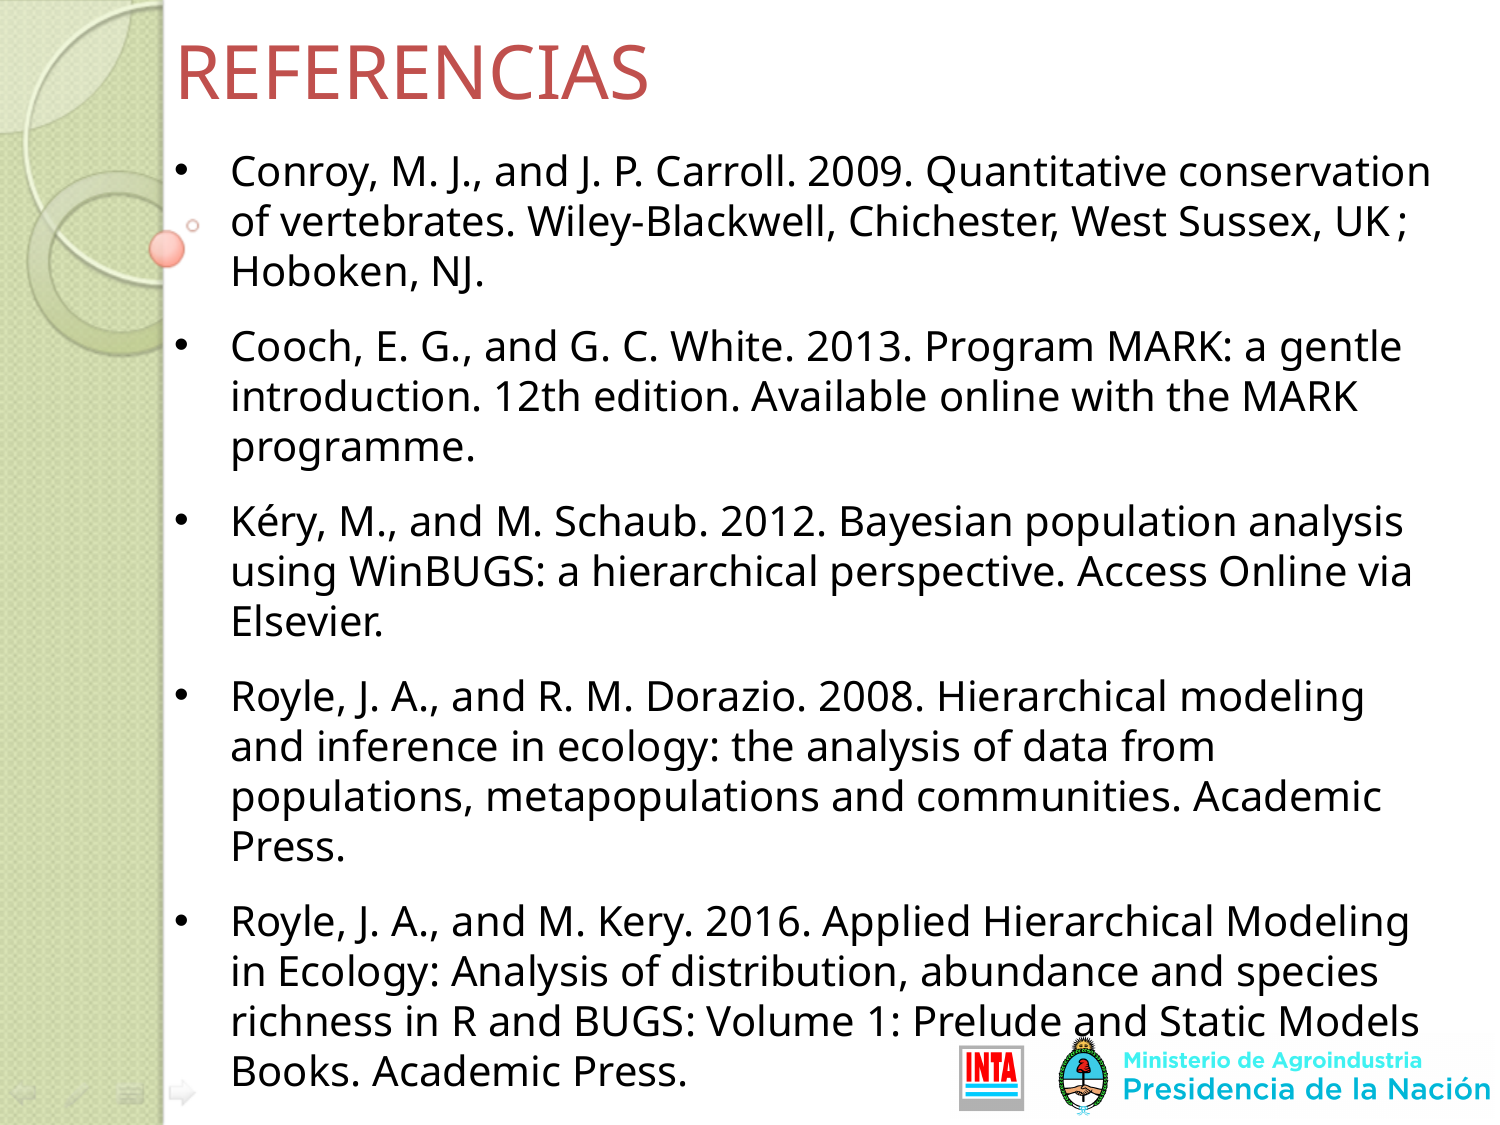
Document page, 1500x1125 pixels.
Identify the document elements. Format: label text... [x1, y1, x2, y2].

text_box Conroy, M. J., and J. P. Carroll. 2009. Quantitative conservation of vertebrates. Wiley-Blackwell, Chichester, West Sussex, UK ; Hoboken, NJ. Cooch, E. G., and G. C. White. 2013. Program MARK: a gentle introduction. 12th edition. Available online with the MARK programme. Kéry, M., and M. Schaub. 2012. Bayesian population analysis using WinBUGS: a hierarchical perspective. Access Online via Elsevier. Royle, J. A., and R. M. Dorazio. 2008. Hierarchical modeling and inference in ecology: the analysis of data from populations, metapopulations and communities. Academic Press. Royle, J. A., and M. Kery. 2016. Applied Hierarchical Modeling in Ecology: Analysis of distribution, abundance and species richness in R and BUGS: Volume 1: Prelude and Static Models Books. Academic Press. Williams, B., J. Nichols, and M. Conroy. 2002. Analysis and Management of Animal Populations: Modeling, Estimation, and Decision Making. Academic Press, San Diego, CA. [159, 137, 1450, 1076]
text_box REFERENCIAS [159, 17, 1495, 123]
picture [0, 0, 1500, 1125]
